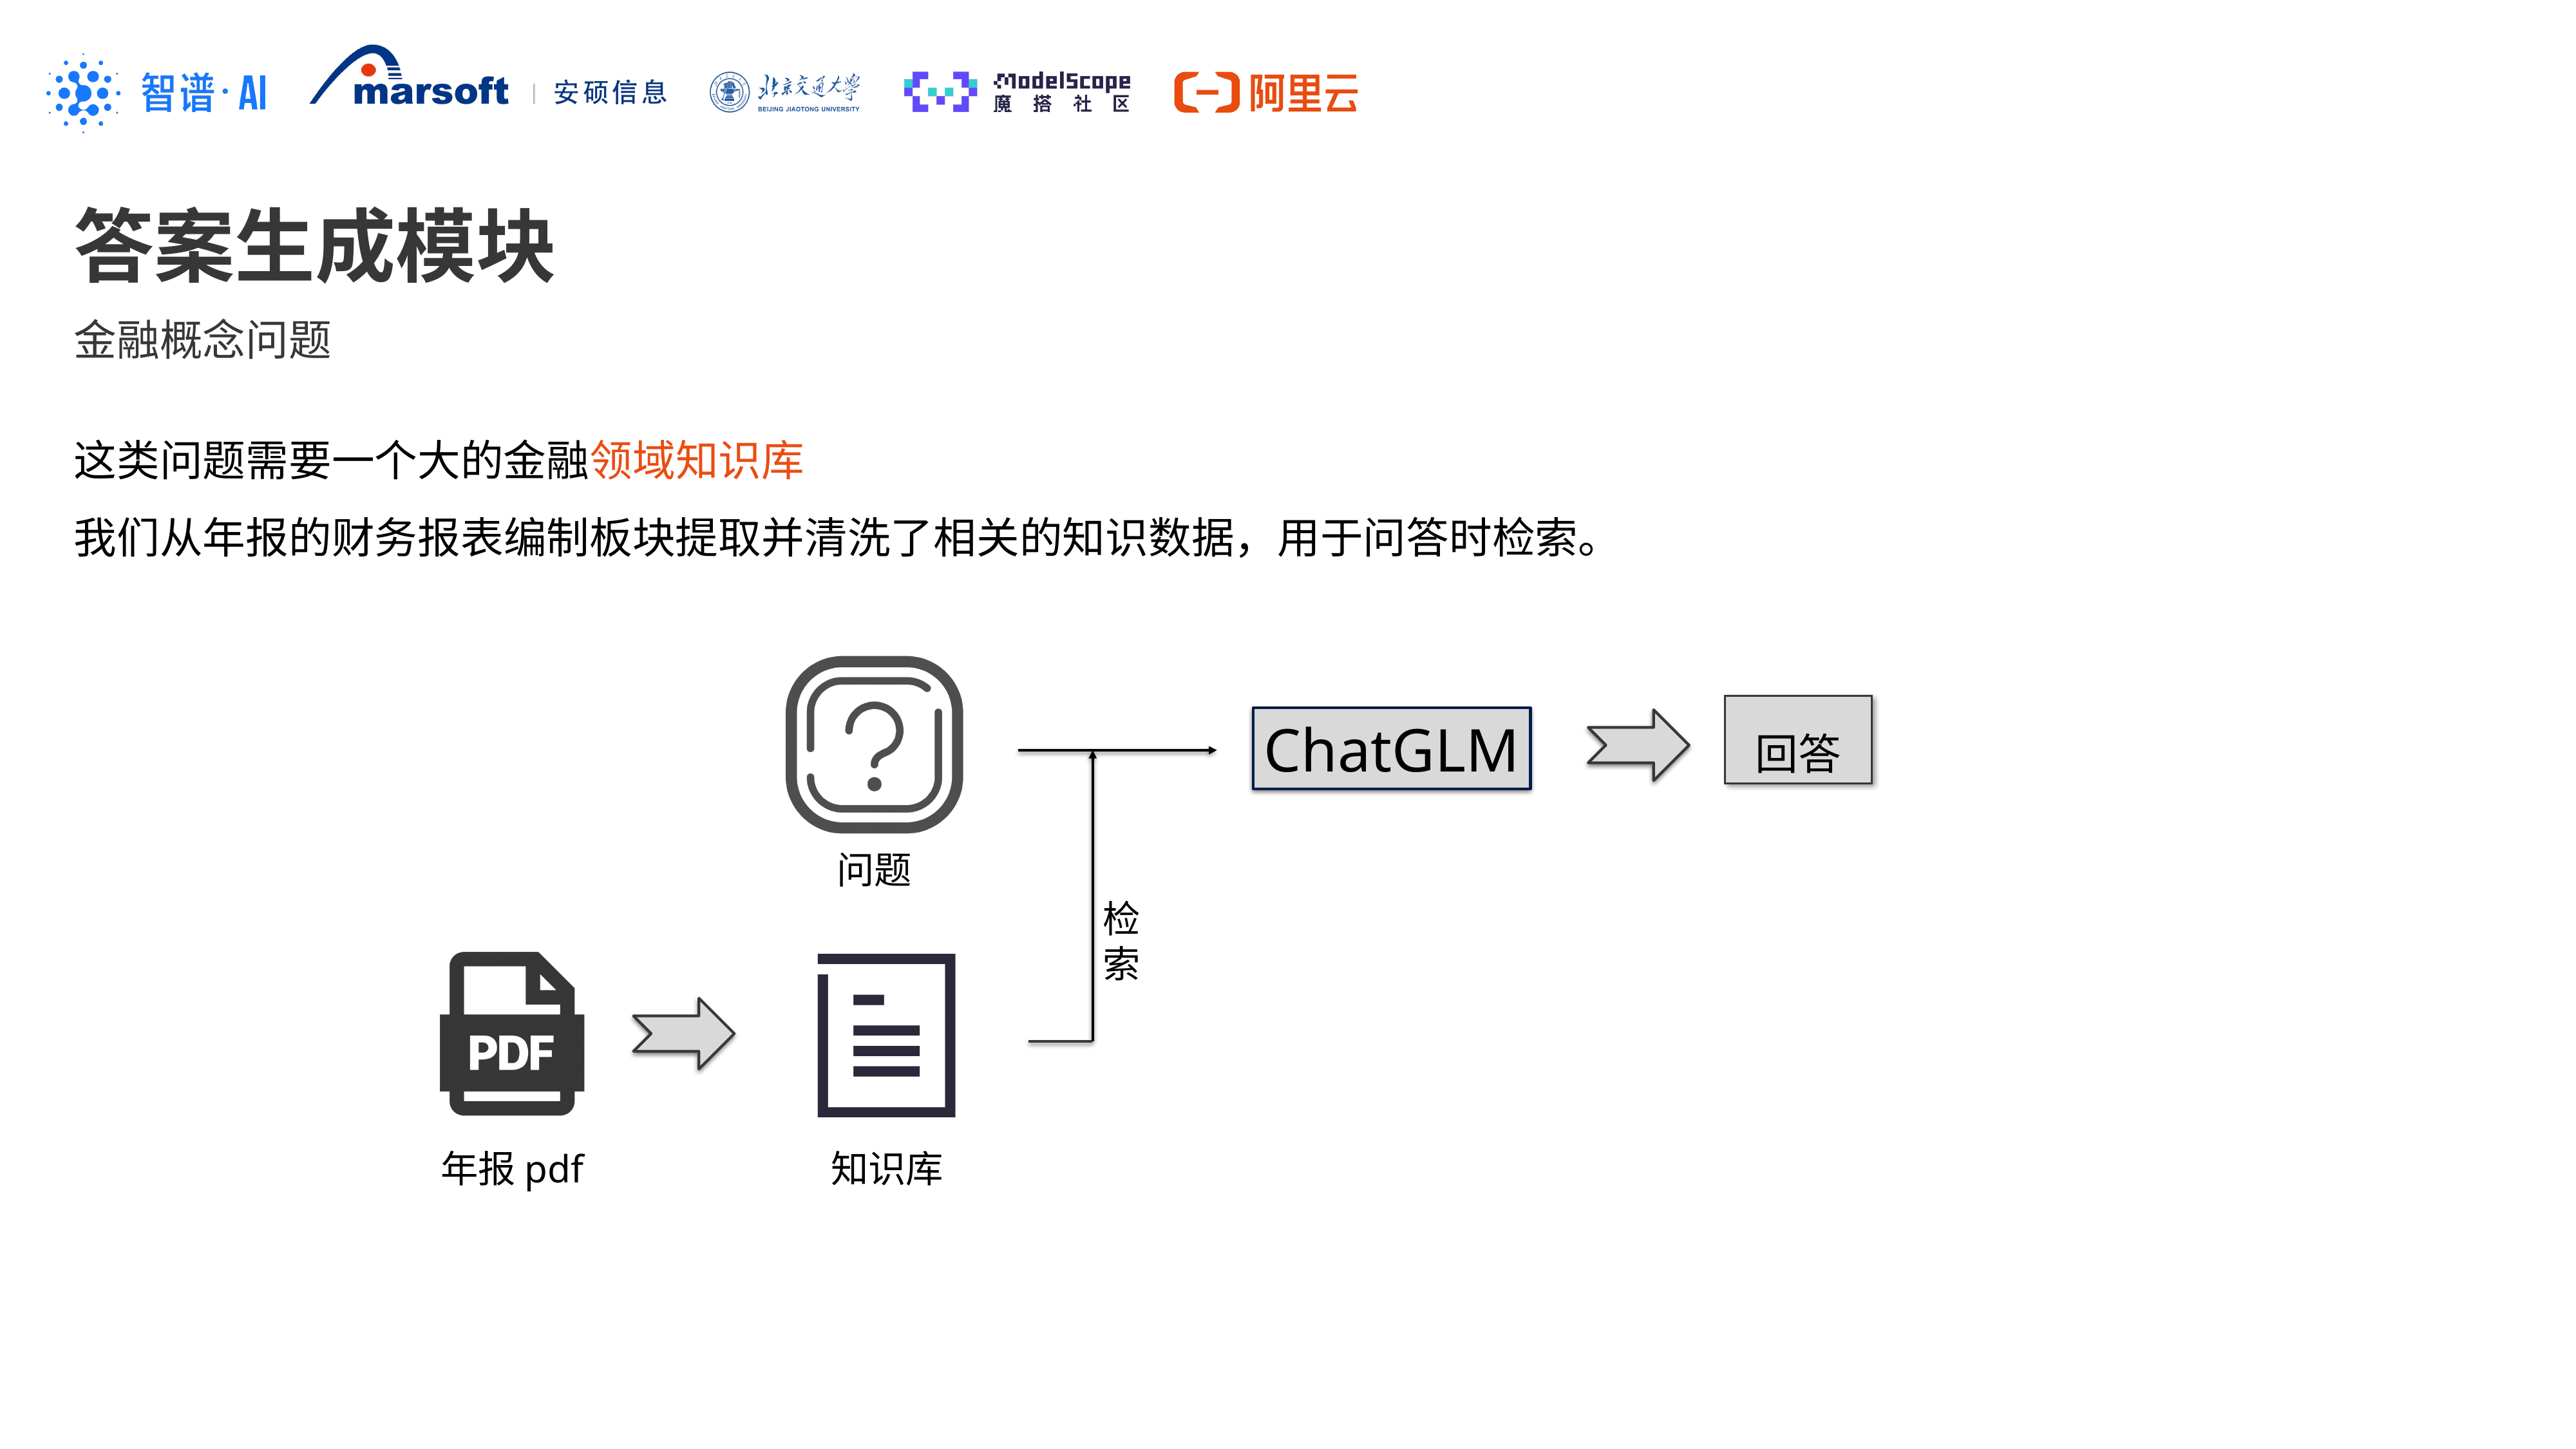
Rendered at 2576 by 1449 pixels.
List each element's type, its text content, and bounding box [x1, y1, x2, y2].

text_box 金融概念问题 [68, 307, 453, 370]
picture [804, 954, 969, 1117]
text_box 答案生成模块 [68, 189, 788, 298]
text_box [1588, 710, 1689, 781]
picture [309, 44, 670, 135]
text_box 这类问题需要一个大的金融领域知识库 我们从年报的财务报表编制板块提取并清洗了相关的知识数据，用于问答时检索。 [68, 402, 1816, 568]
text_box 回答 [1725, 696, 1872, 784]
text_box 检索 [1096, 889, 1151, 991]
text_box 问题 [763, 840, 986, 897]
text_box 知识库 [776, 1139, 998, 1195]
text_box 年报pdf [422, 1141, 602, 1195]
text_box [633, 998, 735, 1069]
picture [904, 71, 1130, 112]
picture [32, 41, 281, 147]
picture [411, 933, 613, 1135]
picture [1138, 57, 1396, 129]
picture [708, 70, 862, 115]
picture [773, 644, 976, 846]
text_box ChatGLM [1253, 707, 1531, 790]
